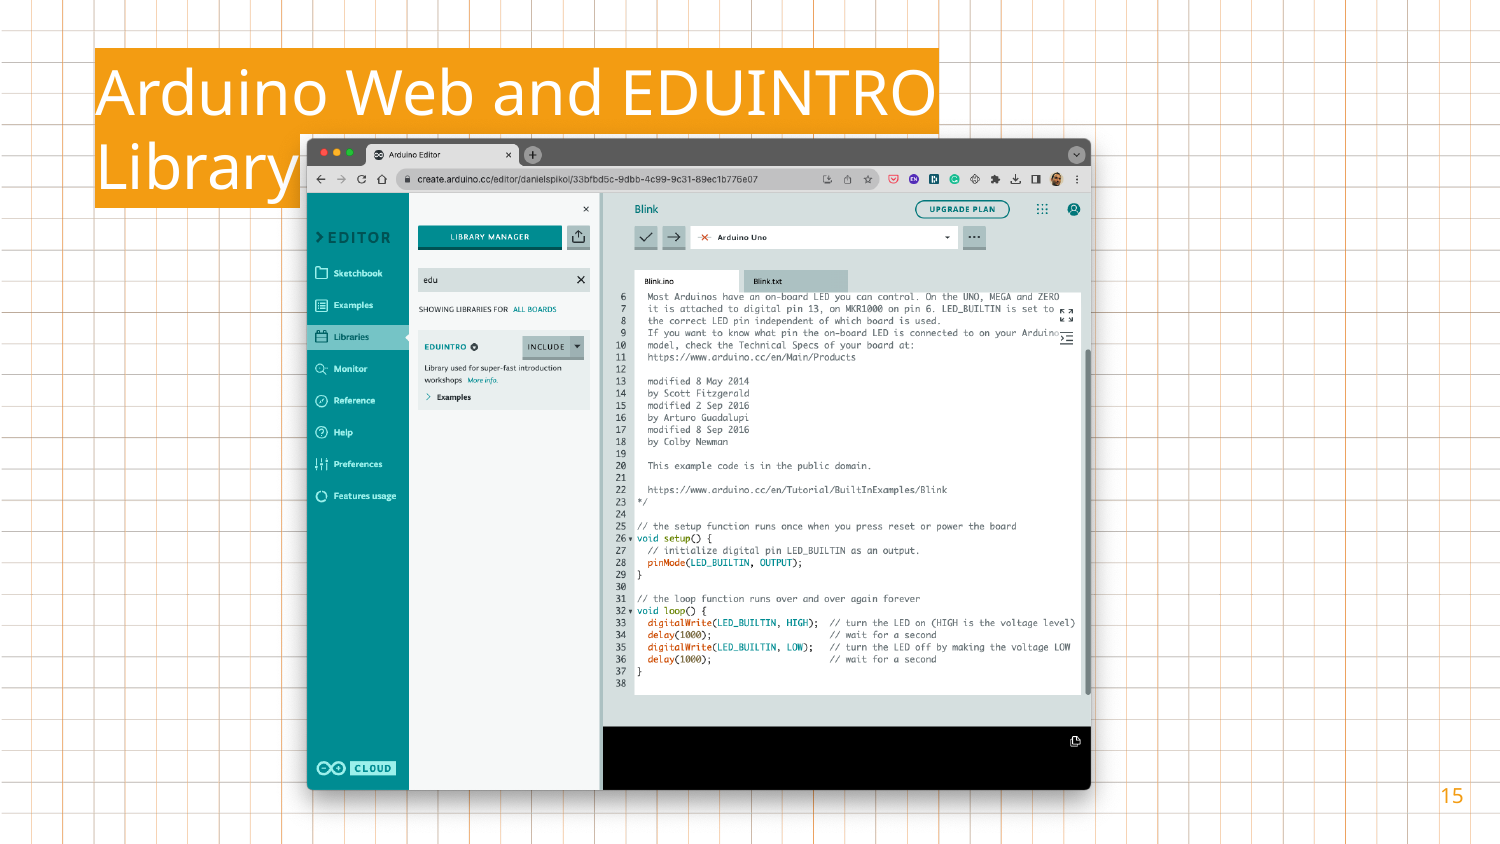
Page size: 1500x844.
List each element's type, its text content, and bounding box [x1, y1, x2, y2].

picture [0, 0, 1500, 844]
title Arduino Web and EDUINTRO Library [80, 37, 1118, 142]
slide_number ‹#› [1388, 764, 1479, 830]
